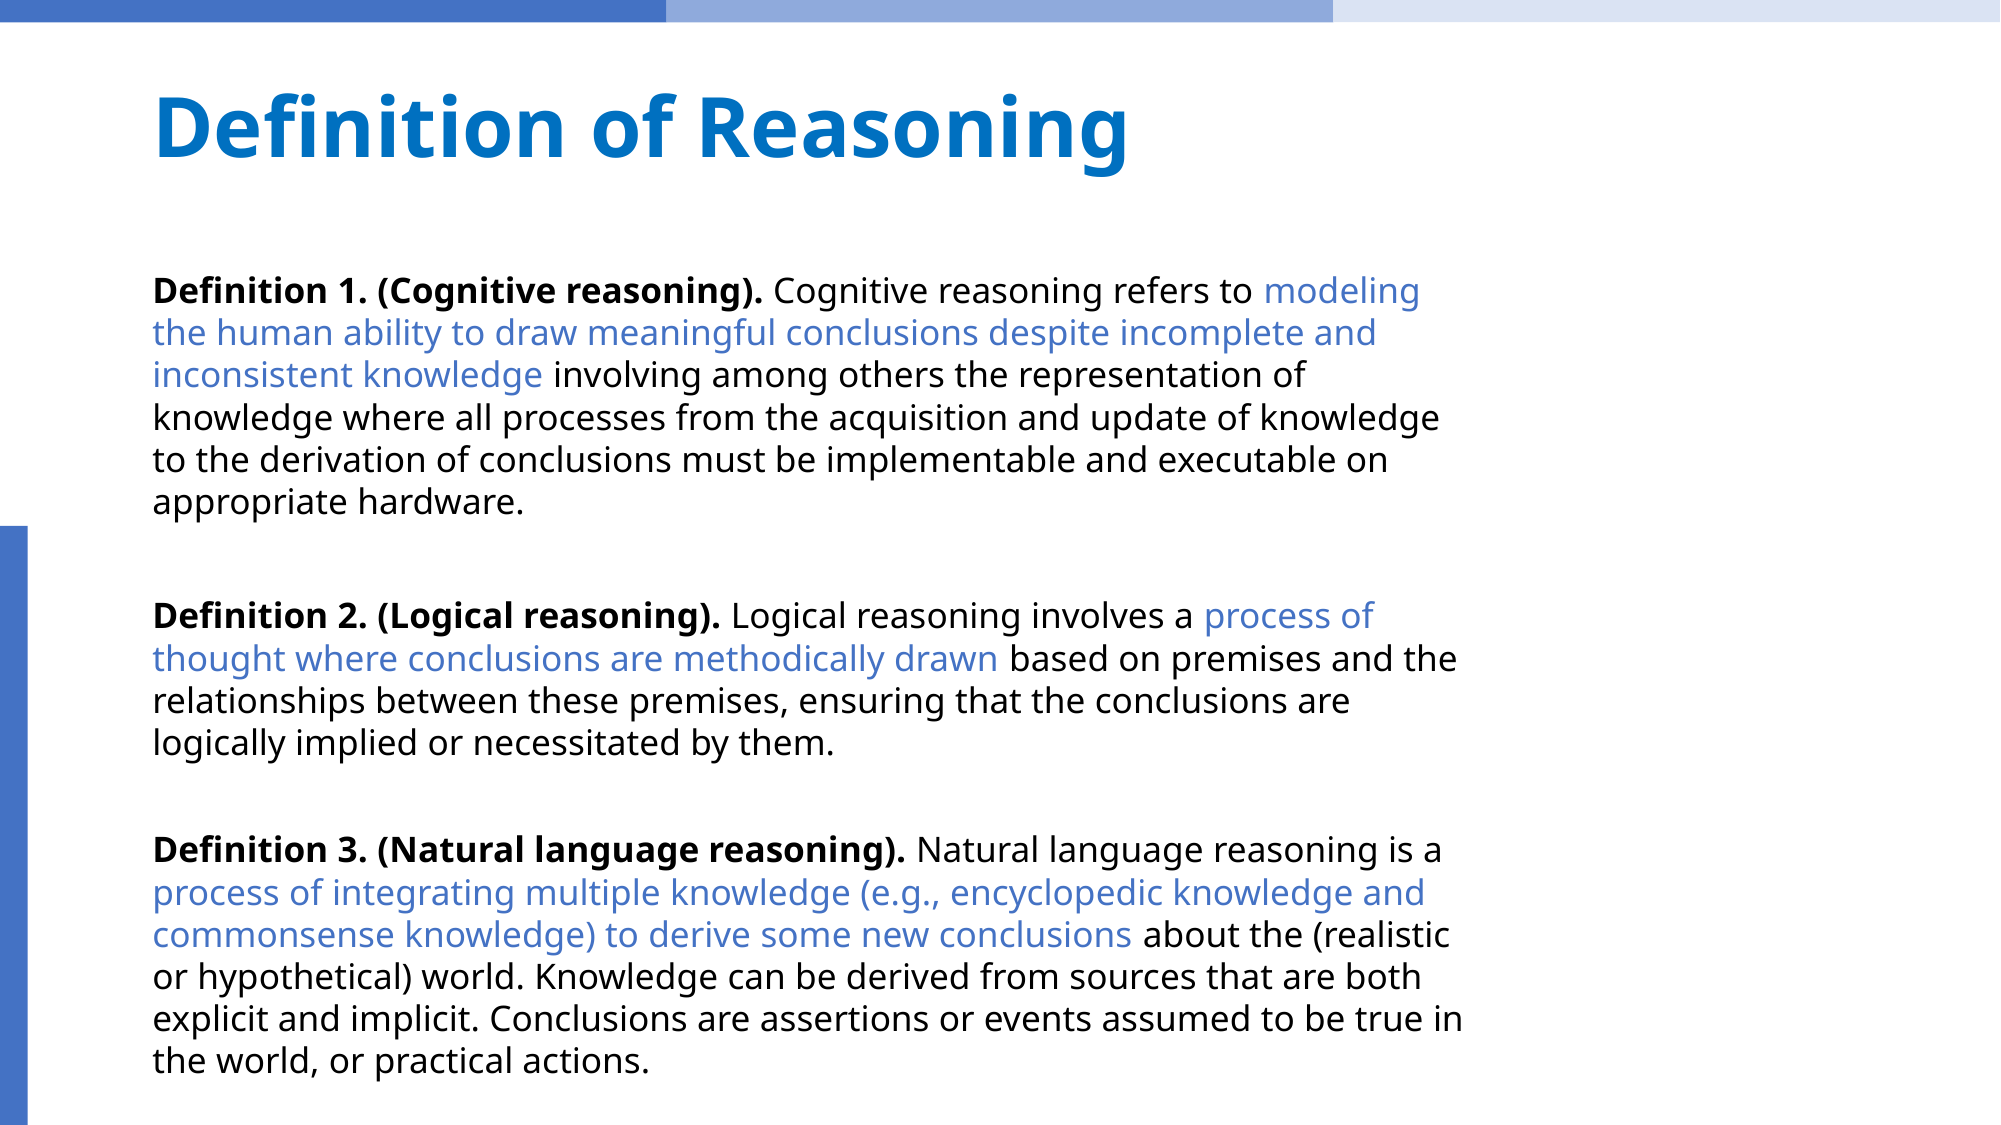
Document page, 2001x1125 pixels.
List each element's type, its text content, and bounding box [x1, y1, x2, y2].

title Definition of Reasoning [137, 59, 1863, 201]
list Definition 1. (Cognitive reasoning). Cognitive reasoning refers to modeling the human ability to draw meaningful conclusions despite incomplete and inconsistent knowledge involving among others the representation of knowledge where all processes from the acquisition and update of knowledge to the derivation of conclusions must be implementable and executable on appropriate hardware. Definition 2. (Logical reasoning). Logical reasoning involves a process of thought where conclusions are methodically drawn based on premises and the relationships between these premises, ensuring that the conclusions are logically implied or necessitated by them. Definition 3. (Natural language reasoning). Natural language reasoning is a process of integrating multiple knowledge (e.g., encyclopedic knowledge and commonsense knowledge) to derive some new conclusions about the (realistic or hypothetical) world. Knowledge can be derived from sources that are both explicit and implicit. Conclusions are assertions or events assumed to be true in the world, or practical actions. [137, 260, 1492, 1095]
